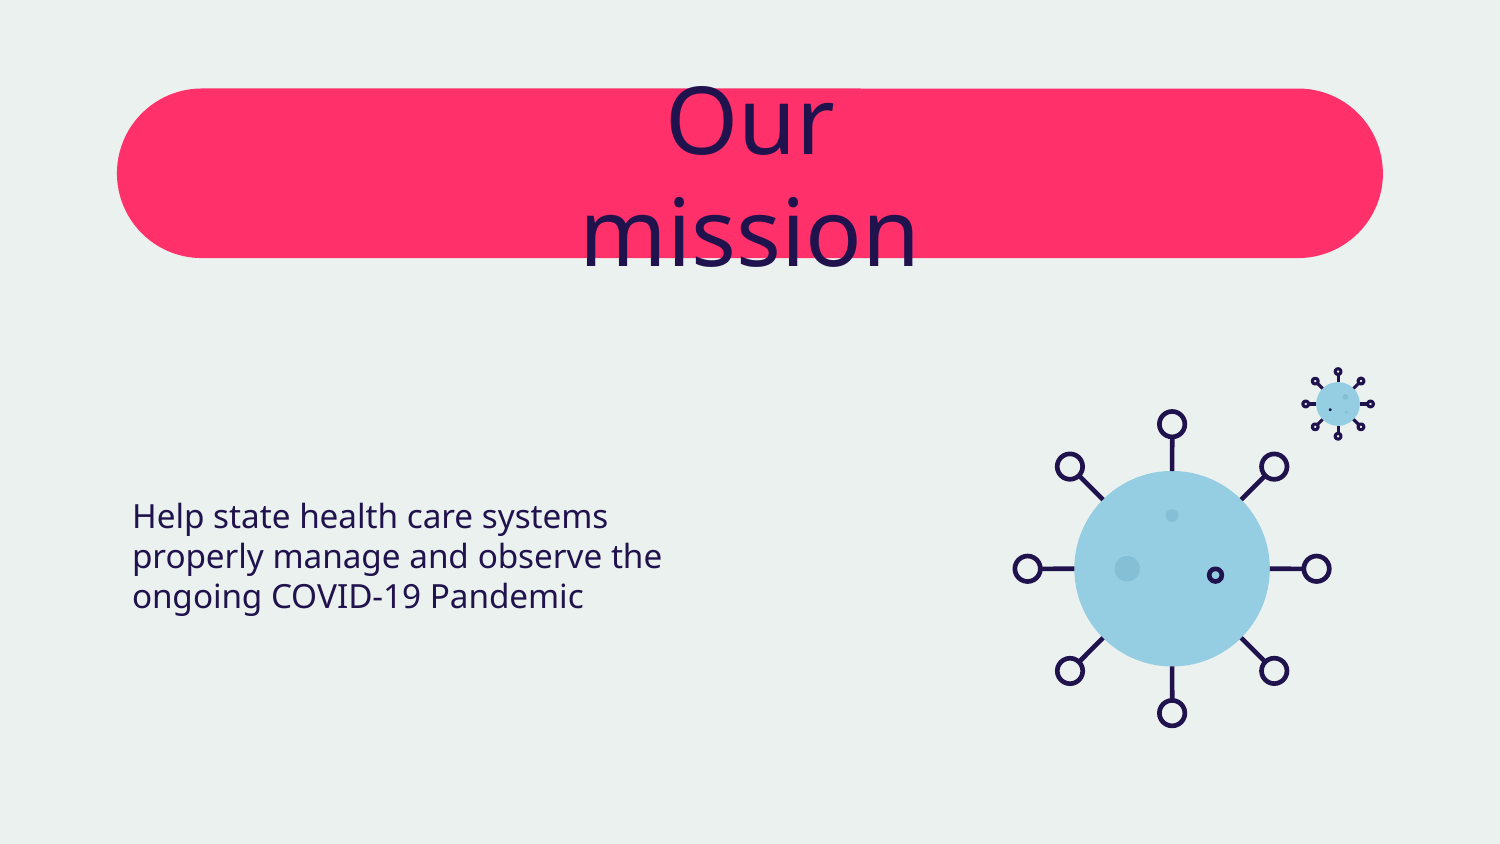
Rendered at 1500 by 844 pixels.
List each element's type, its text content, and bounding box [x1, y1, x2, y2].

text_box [1014, 411, 1330, 727]
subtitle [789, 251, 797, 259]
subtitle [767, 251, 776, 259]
subtitle Help state health care systems properly manage and observe the ongoing COVID-19 Pandemic [116, 346, 750, 734]
title Our mission [502, 94, 998, 251]
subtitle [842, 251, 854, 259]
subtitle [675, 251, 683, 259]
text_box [1302, 368, 1374, 440]
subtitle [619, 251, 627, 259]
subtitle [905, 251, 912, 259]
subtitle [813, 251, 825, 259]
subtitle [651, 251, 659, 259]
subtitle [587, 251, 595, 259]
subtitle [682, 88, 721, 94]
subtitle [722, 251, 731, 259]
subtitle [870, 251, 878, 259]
